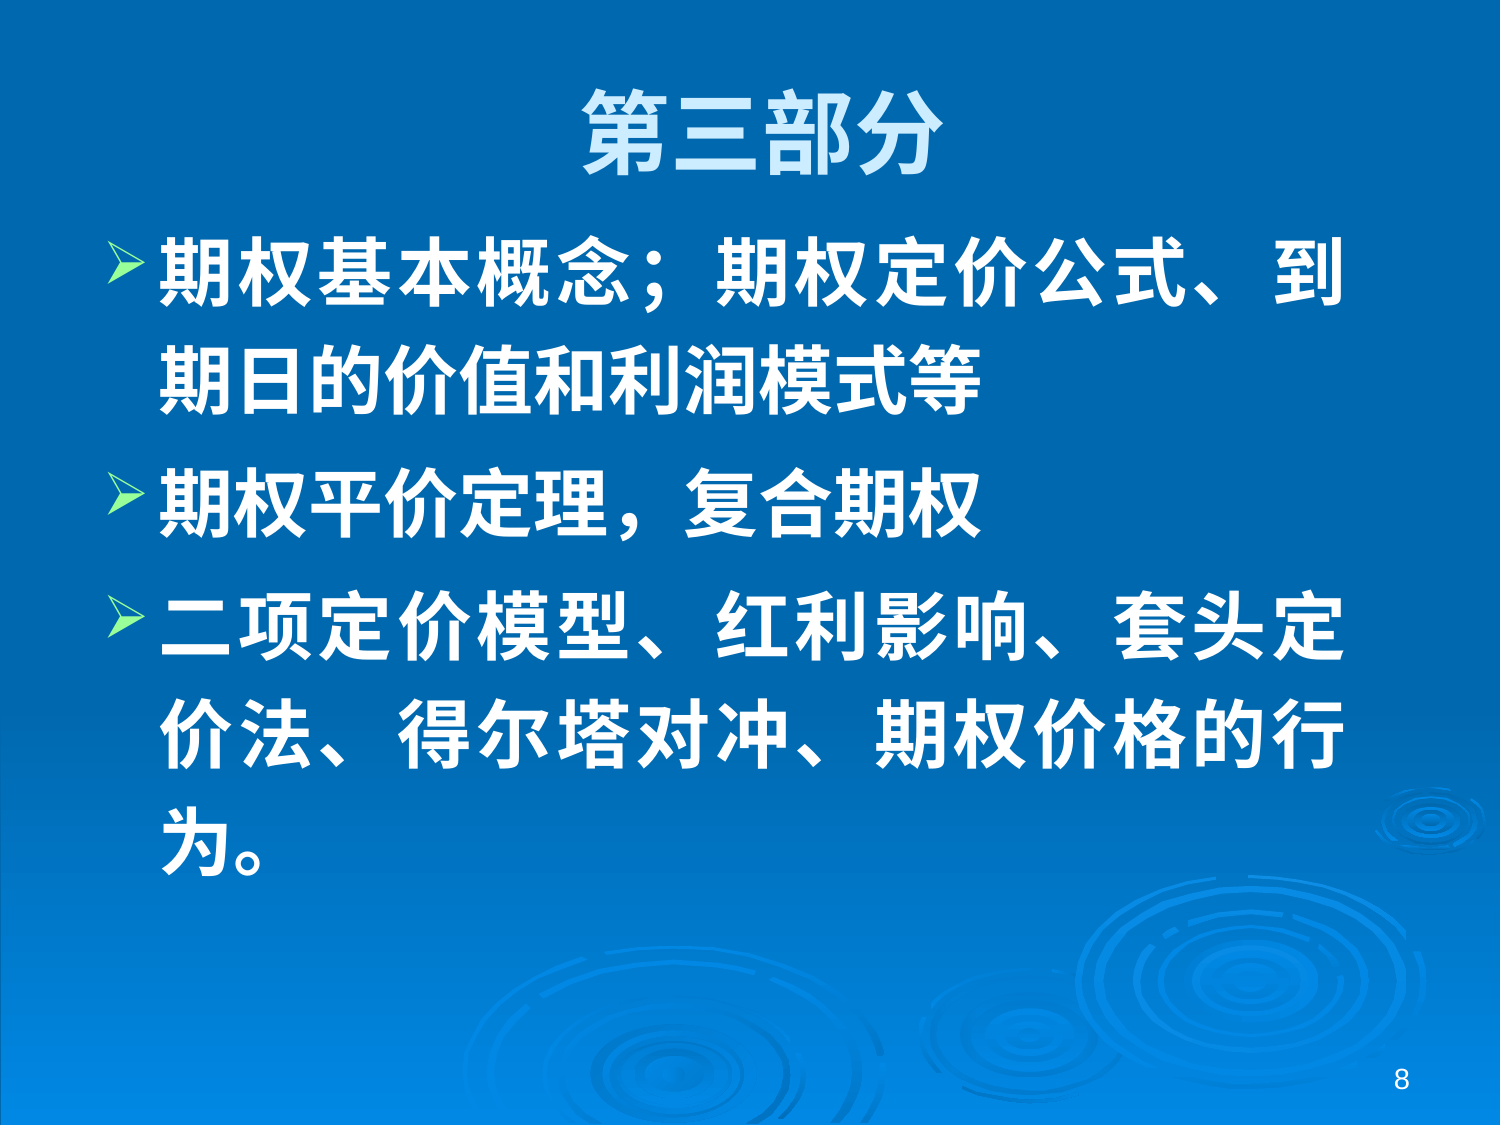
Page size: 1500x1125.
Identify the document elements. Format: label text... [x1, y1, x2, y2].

list 期权基本概念；期权定价公式、到期日的价值和利润模式等 期权平价定理，复合期权 二项定价模型、红利影响、套头定价法、得尔塔对冲、期权价格的行为。 [87, 199, 1363, 1063]
title 第三部分 [124, 37, 1401, 226]
slide_number 8 [1074, 1024, 1426, 1103]
